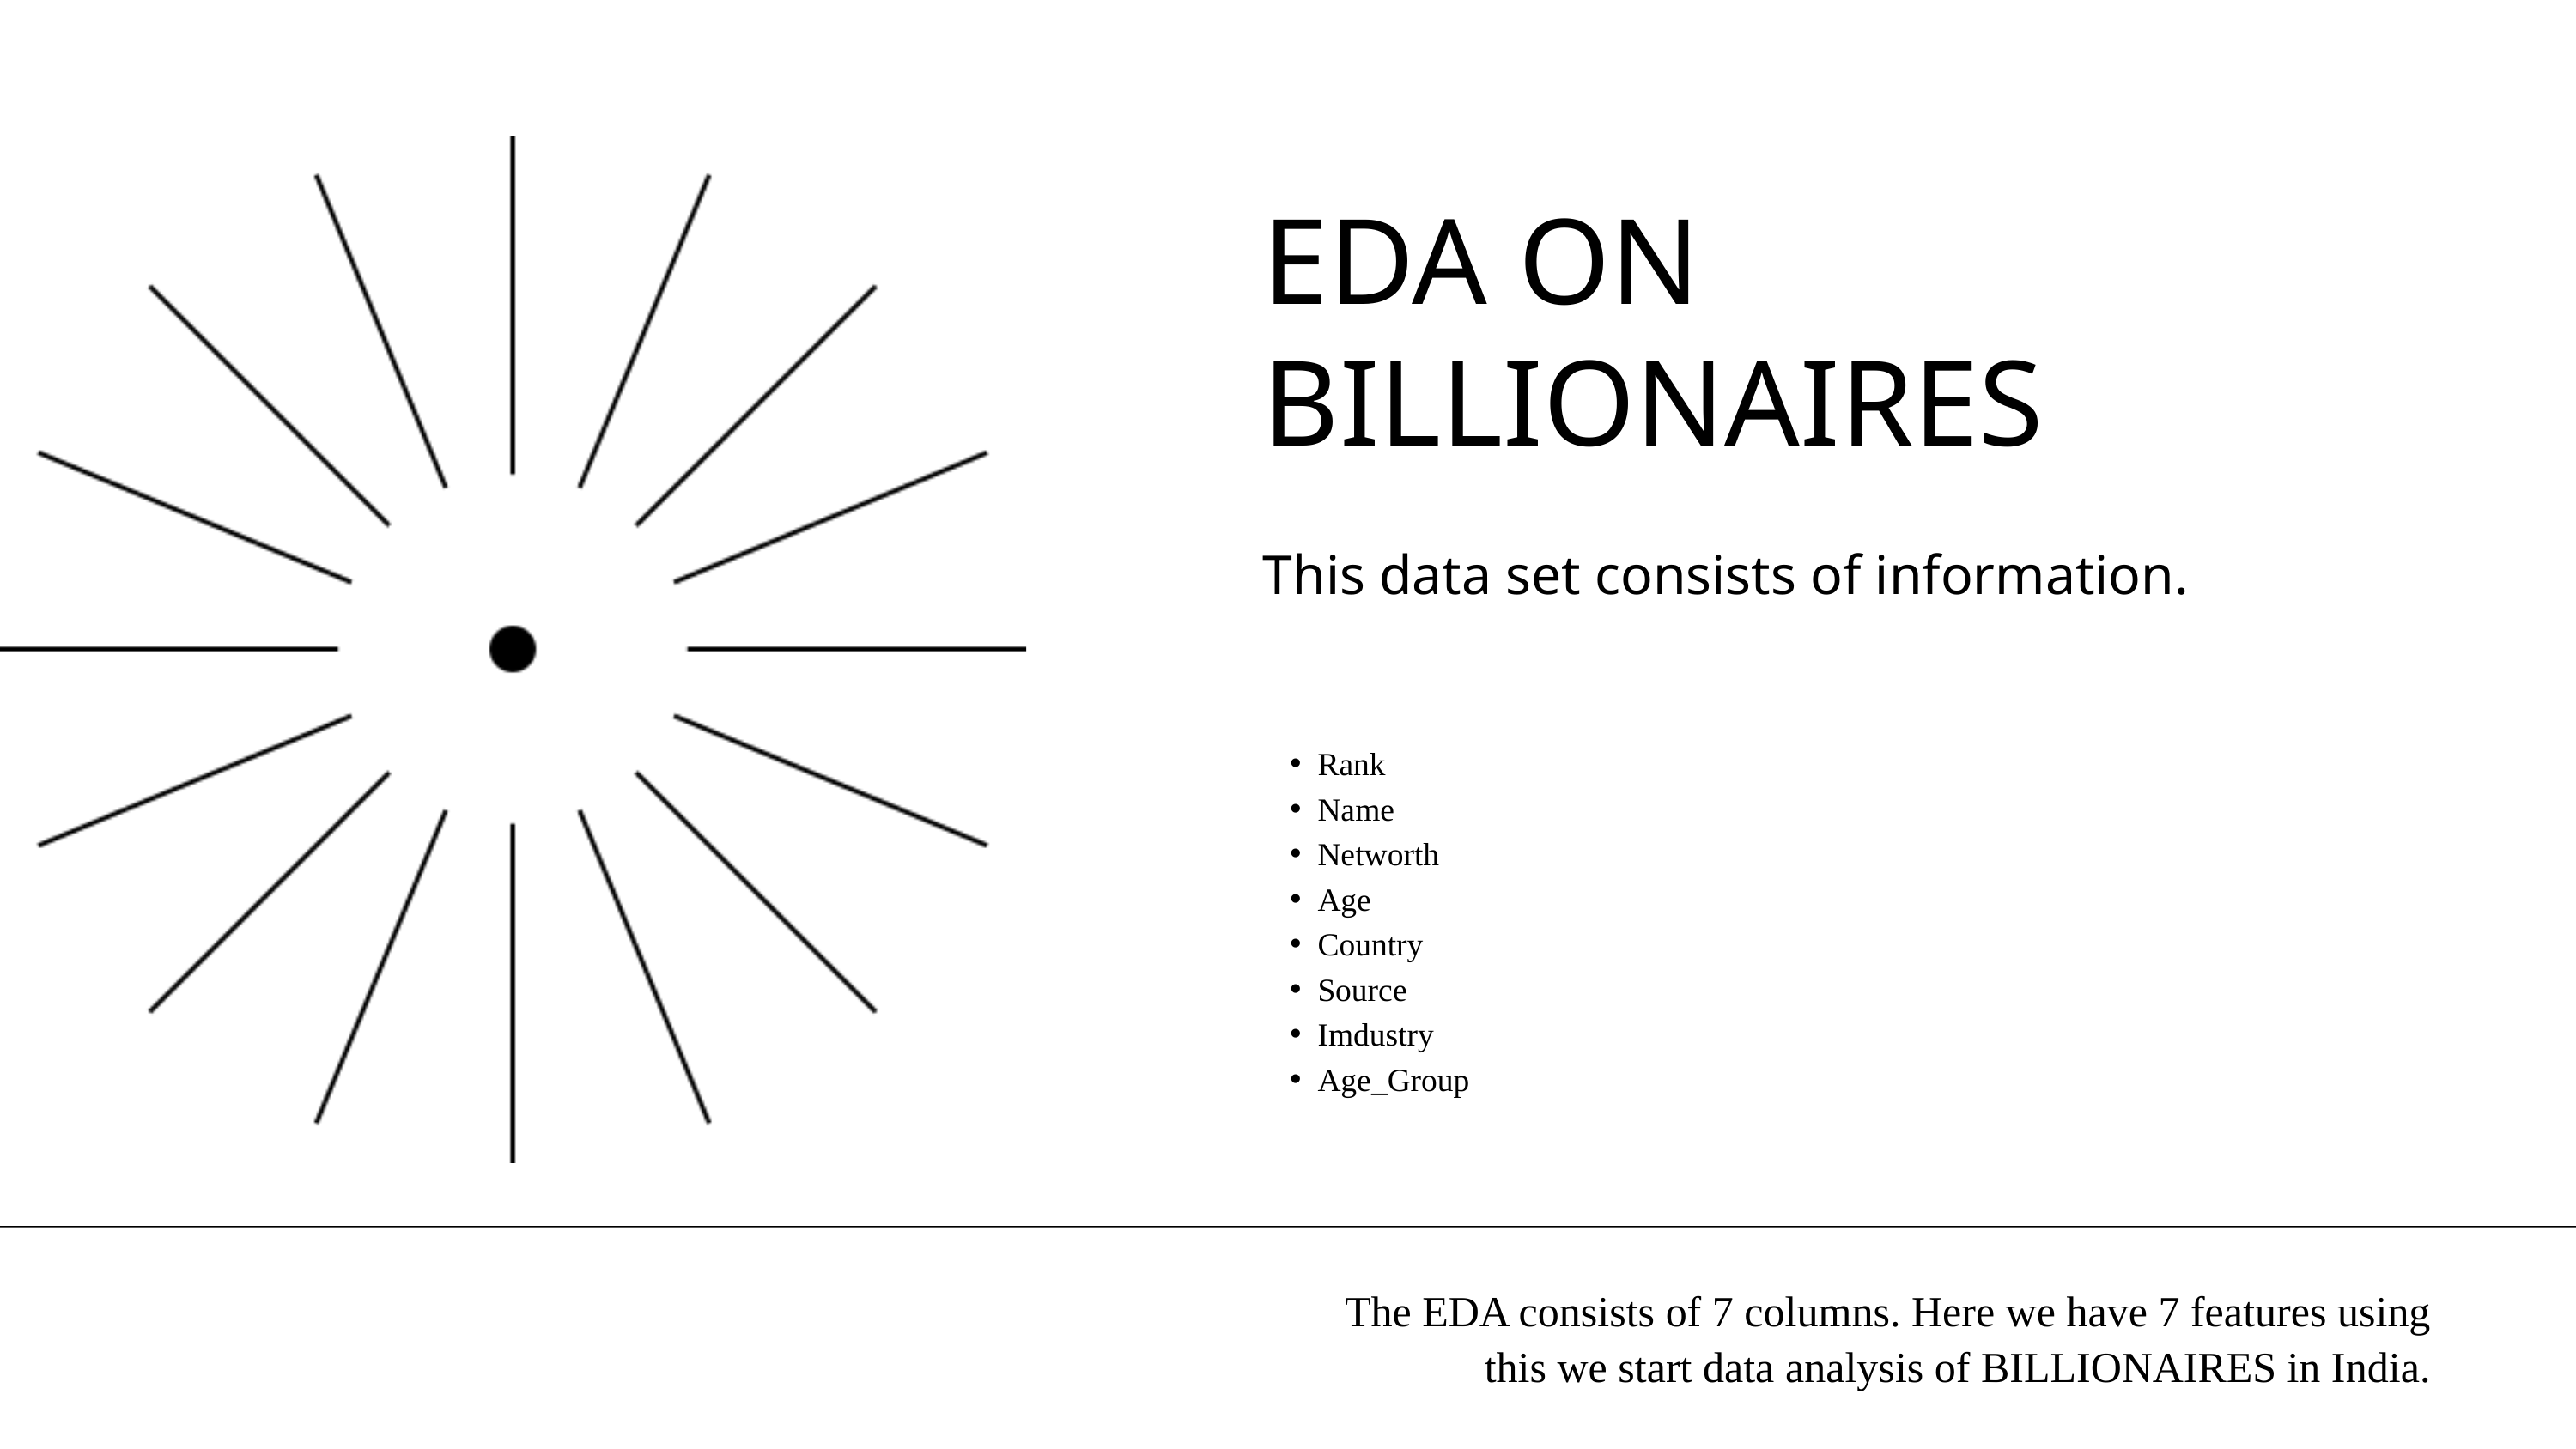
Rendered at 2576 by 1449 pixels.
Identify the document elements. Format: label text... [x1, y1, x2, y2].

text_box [1262, 206, 2402, 1094]
text_box [0, 136, 1027, 1163]
text_box The EDA consists of 7 columns. Here we have 7 features using this we start data analysis of BILLIONAIRES in India. [1308, 1278, 2432, 1391]
